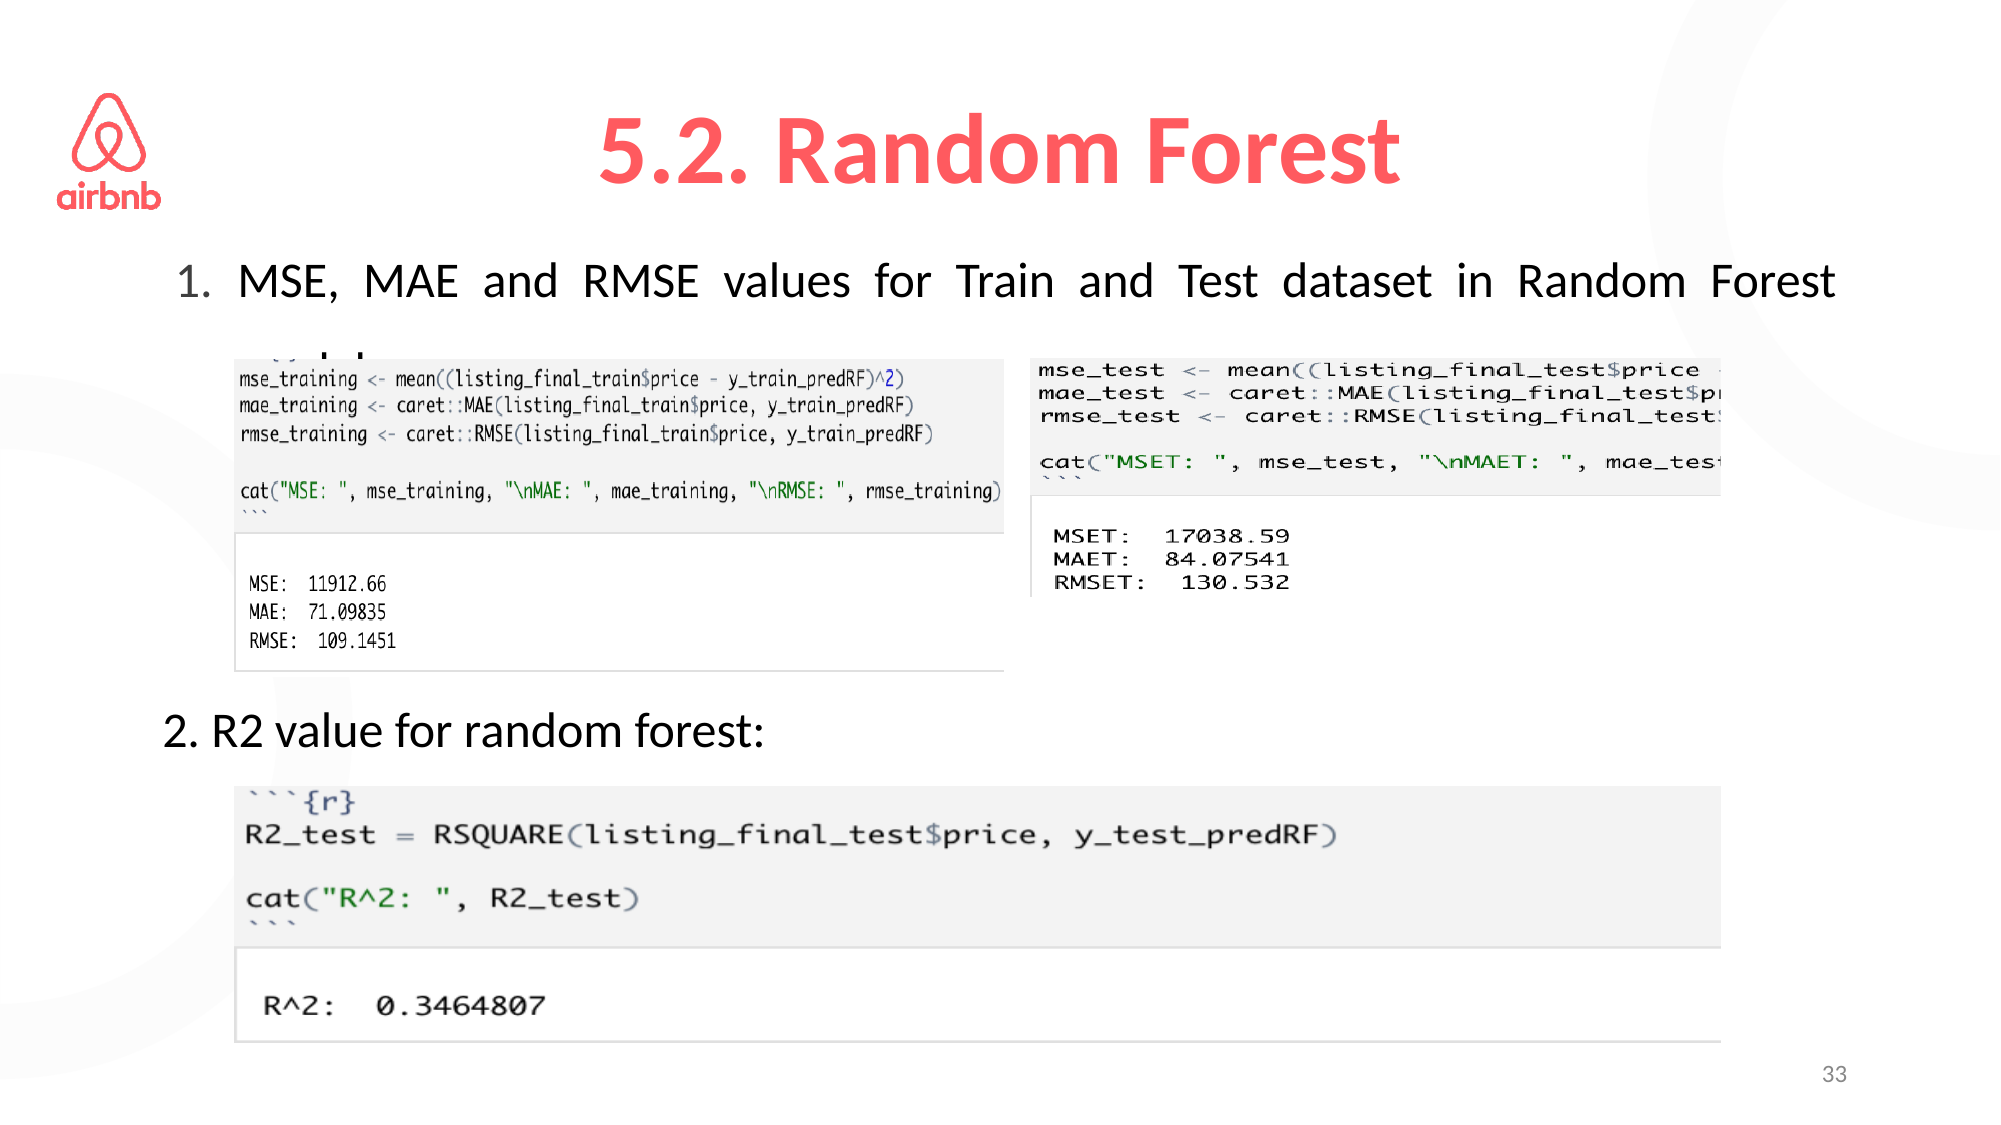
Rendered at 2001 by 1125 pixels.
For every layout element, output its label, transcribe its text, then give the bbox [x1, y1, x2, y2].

text_box MSE, MAE and RMSE values for Train and Test dataset in Random Forest model: 2. R2 value for random forest: [162, 212, 1838, 848]
title 5.2. Random Forest [162, 89, 1838, 212]
picture [53, 91, 162, 211]
picture [234, 358, 1721, 679]
picture [234, 786, 1721, 1043]
slide_number ‹#› [1412, 1042, 1863, 1103]
